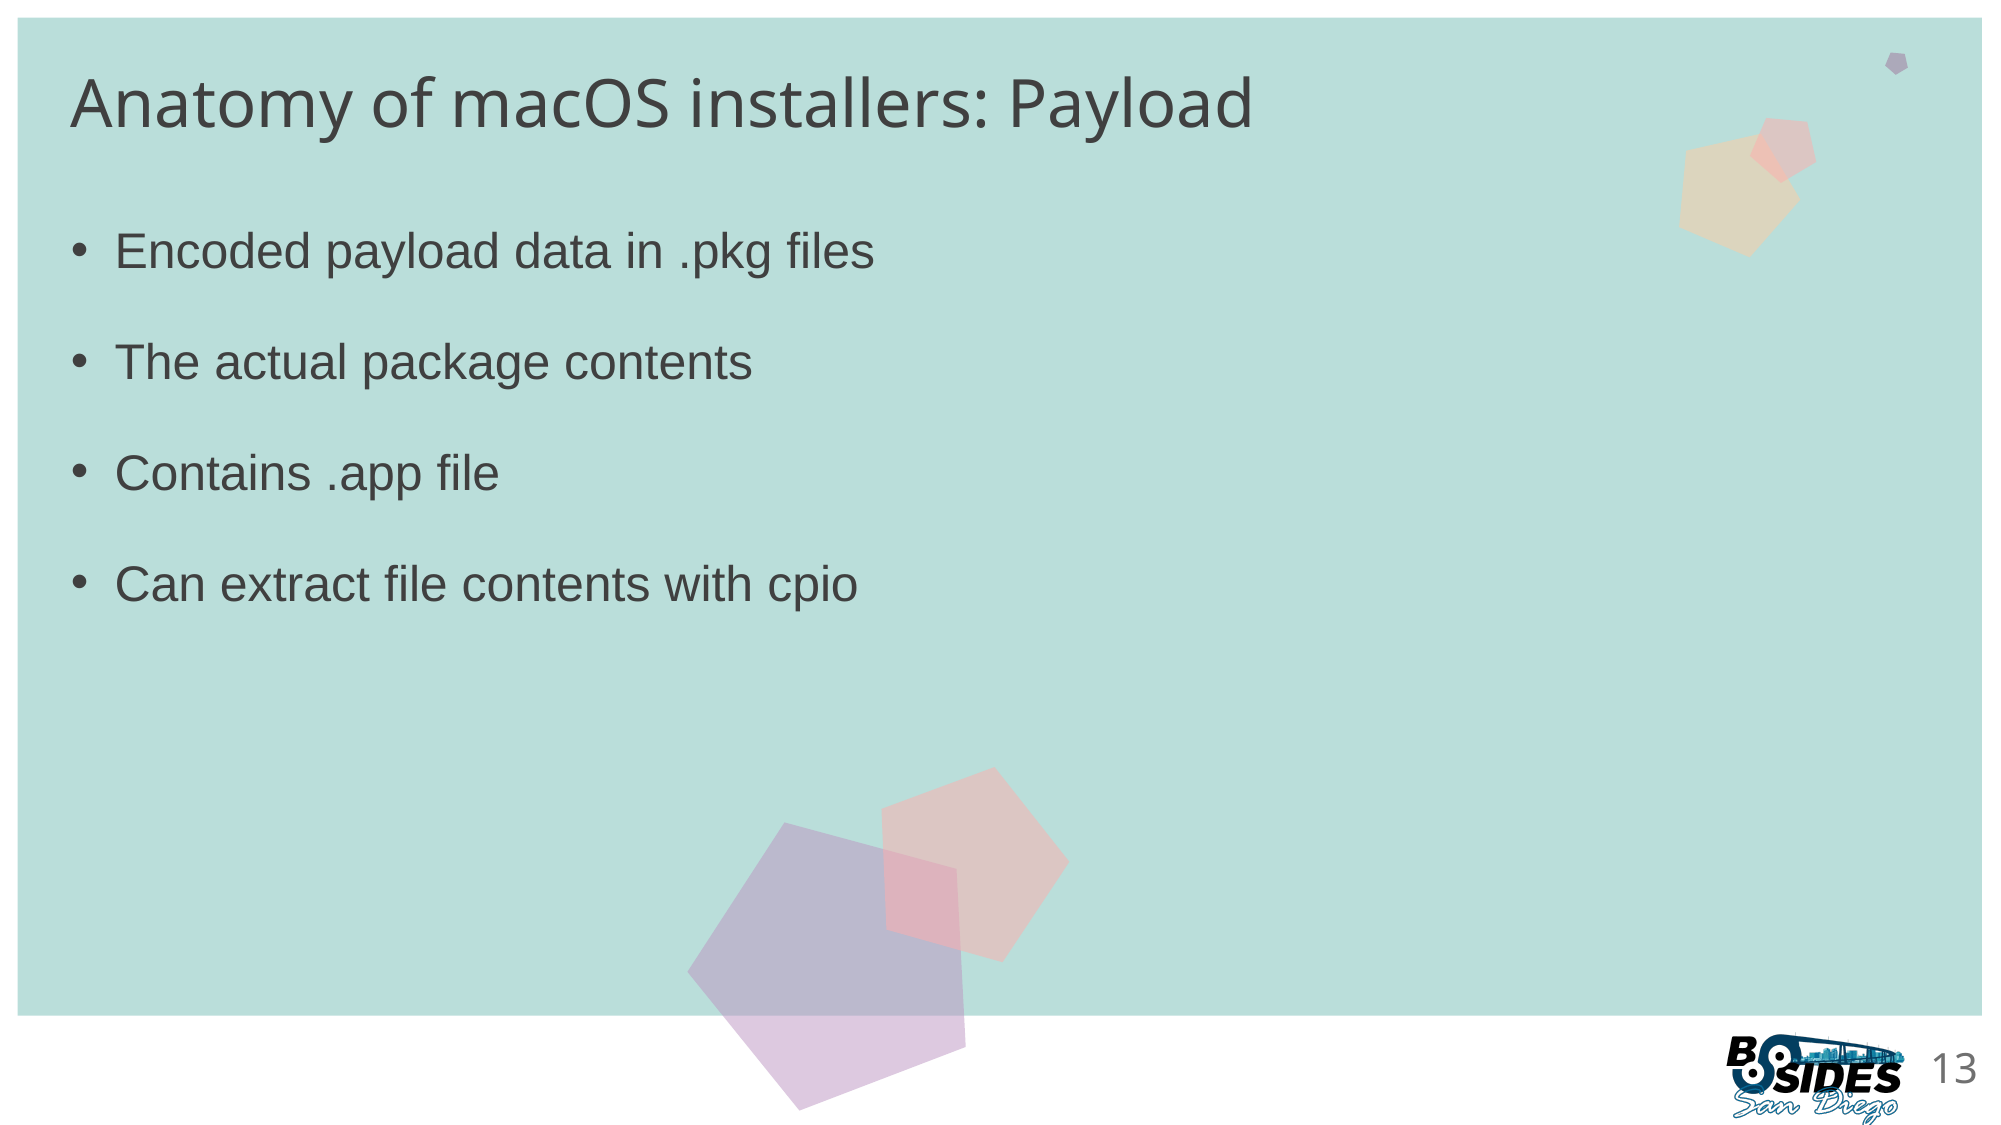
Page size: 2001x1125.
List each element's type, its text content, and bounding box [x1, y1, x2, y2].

picture [1713, 1023, 1912, 1125]
title Anatomy of macOS installers: Payload [70, 70, 1932, 142]
slide_number 13 [1917, 1024, 1979, 1116]
list Encoded payload data in .pkg files The actual package contents Contains .app file Can extract file contents with cpio [70, 188, 1932, 969]
